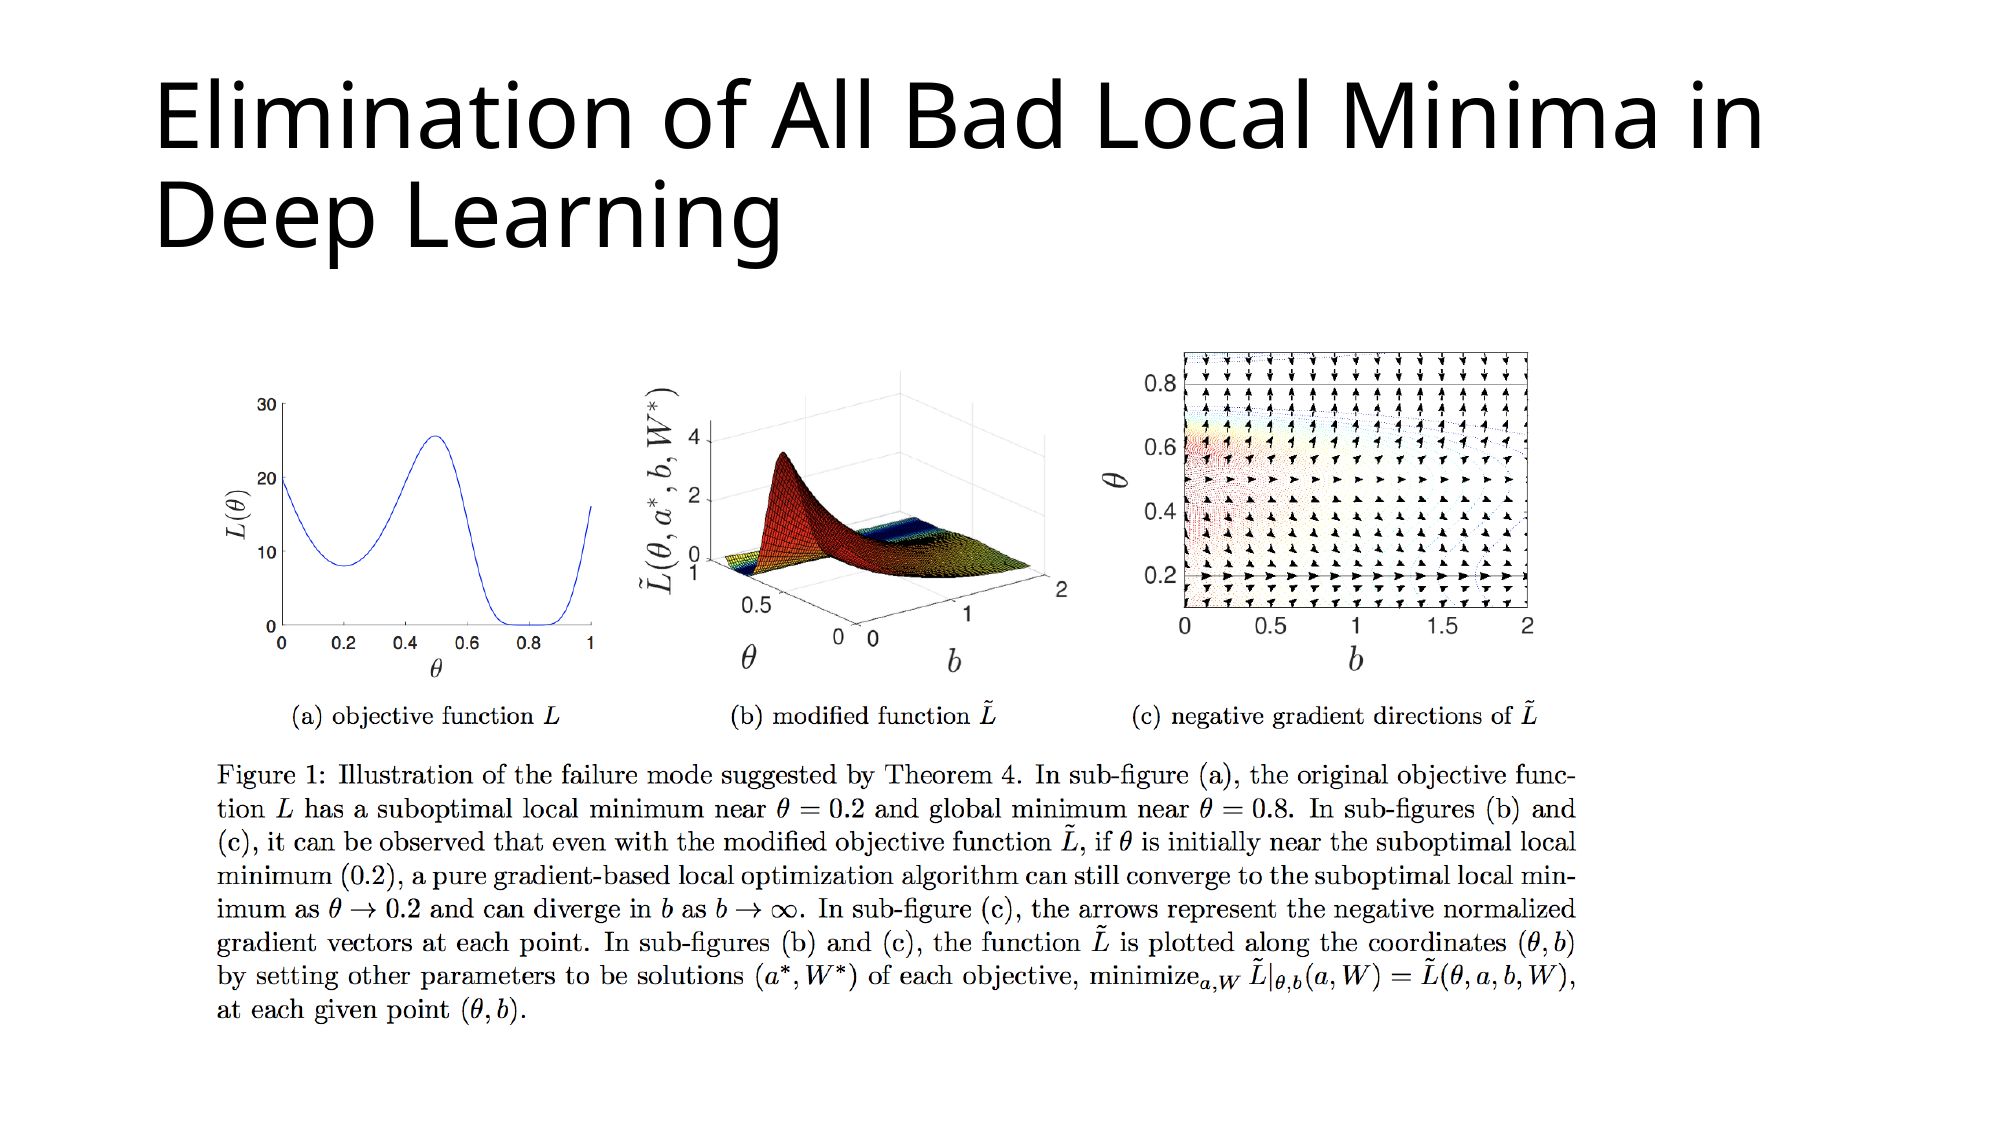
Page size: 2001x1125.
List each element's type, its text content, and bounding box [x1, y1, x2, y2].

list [181, 303, 1613, 1054]
title Elimination of All Bad Local Minima in Deep Learning [137, 59, 1863, 278]
